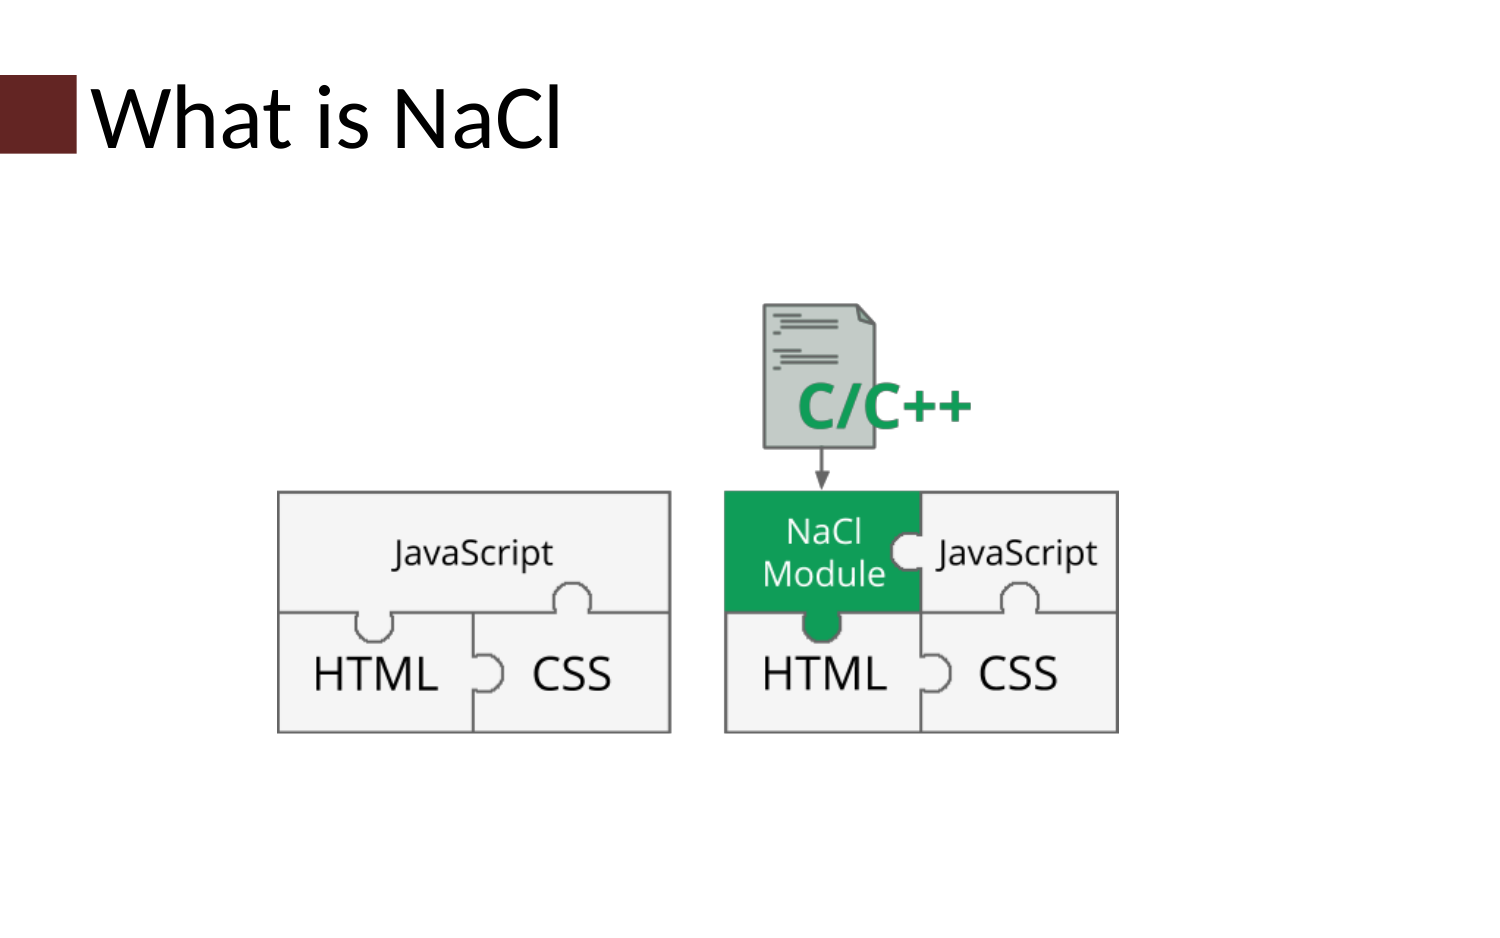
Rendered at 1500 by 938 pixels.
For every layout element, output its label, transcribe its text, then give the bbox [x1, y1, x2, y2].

title What is NaCl [75, 37, 1425, 186]
picture [277, 303, 1120, 735]
